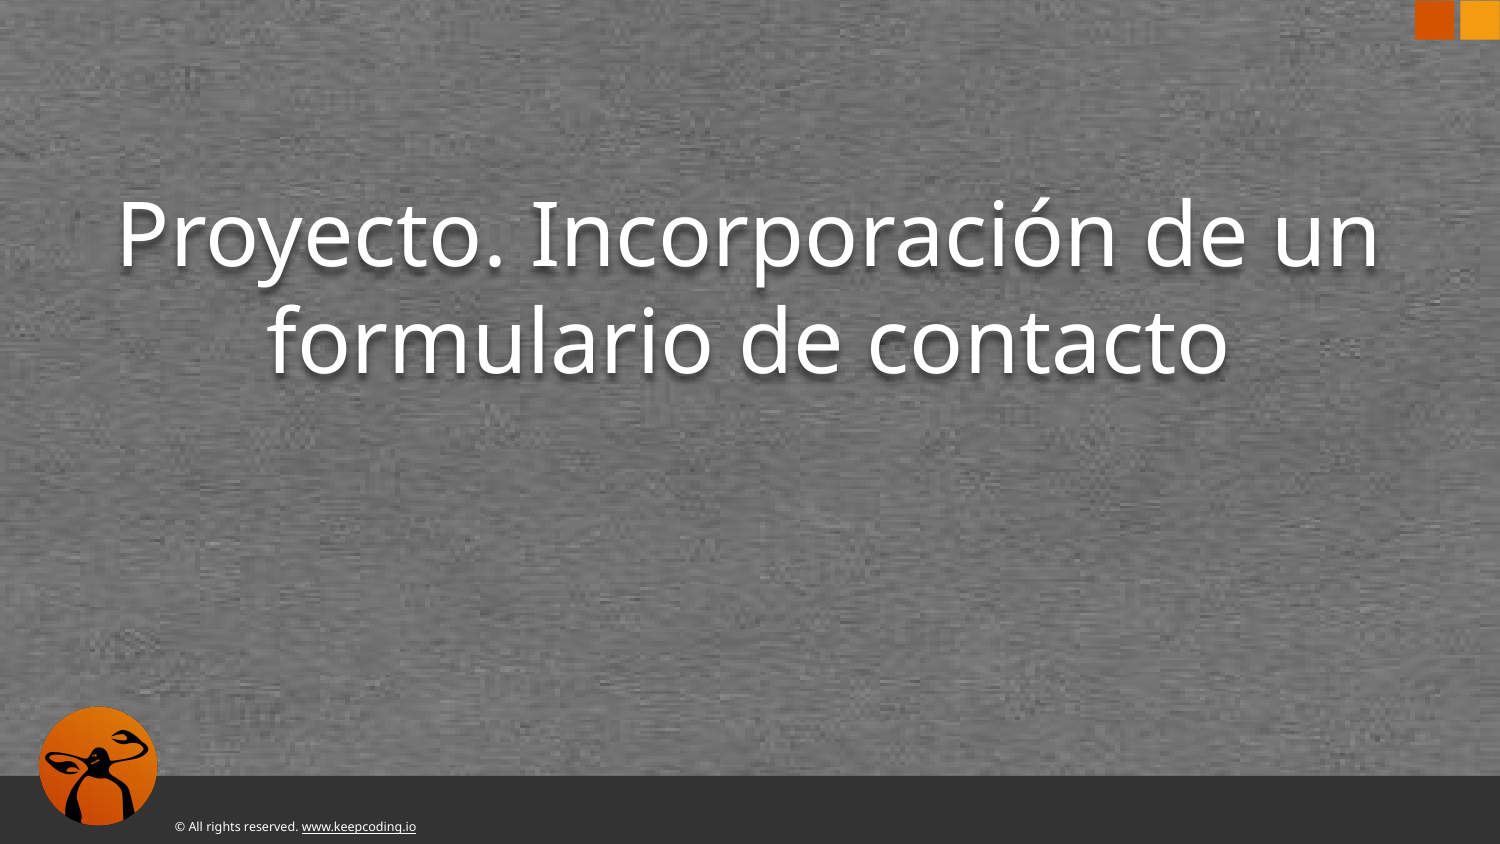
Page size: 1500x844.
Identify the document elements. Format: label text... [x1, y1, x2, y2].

title Proyecto. Incorporación de un formulario de contacto [106, 141, 1393, 427]
picture [0, 0, 1500, 844]
